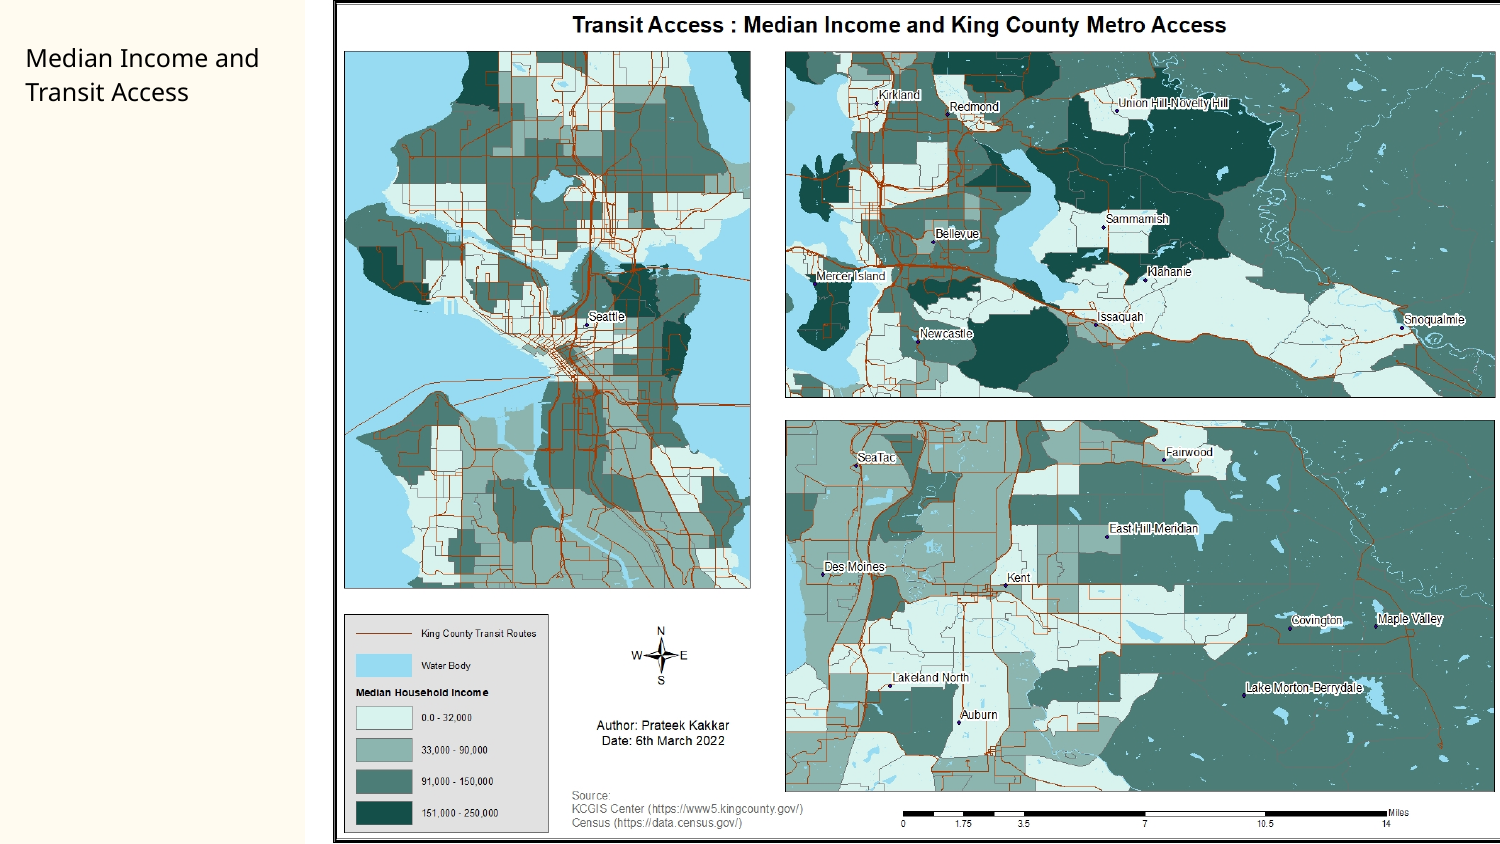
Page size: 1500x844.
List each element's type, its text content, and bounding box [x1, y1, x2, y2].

picture [305, 0, 1500, 844]
title Median Income and Transit Access [10, 25, 300, 126]
